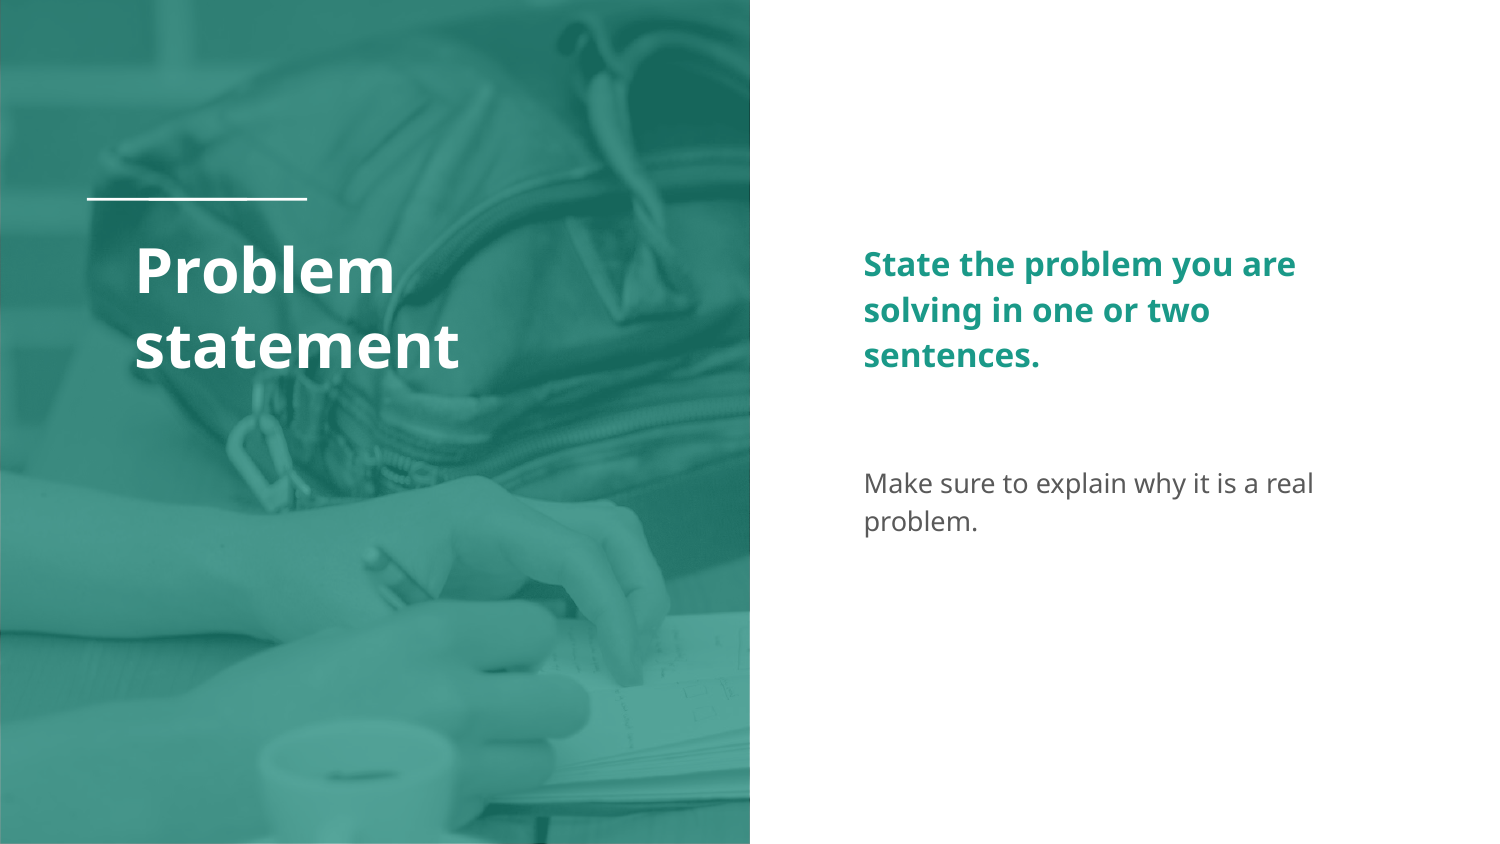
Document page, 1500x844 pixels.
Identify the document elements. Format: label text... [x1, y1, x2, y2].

title Problem statement [119, 216, 662, 494]
list State the problem you are solving in one or two sentences. Make sure to explain why it is a real problem. [848, 221, 1403, 719]
